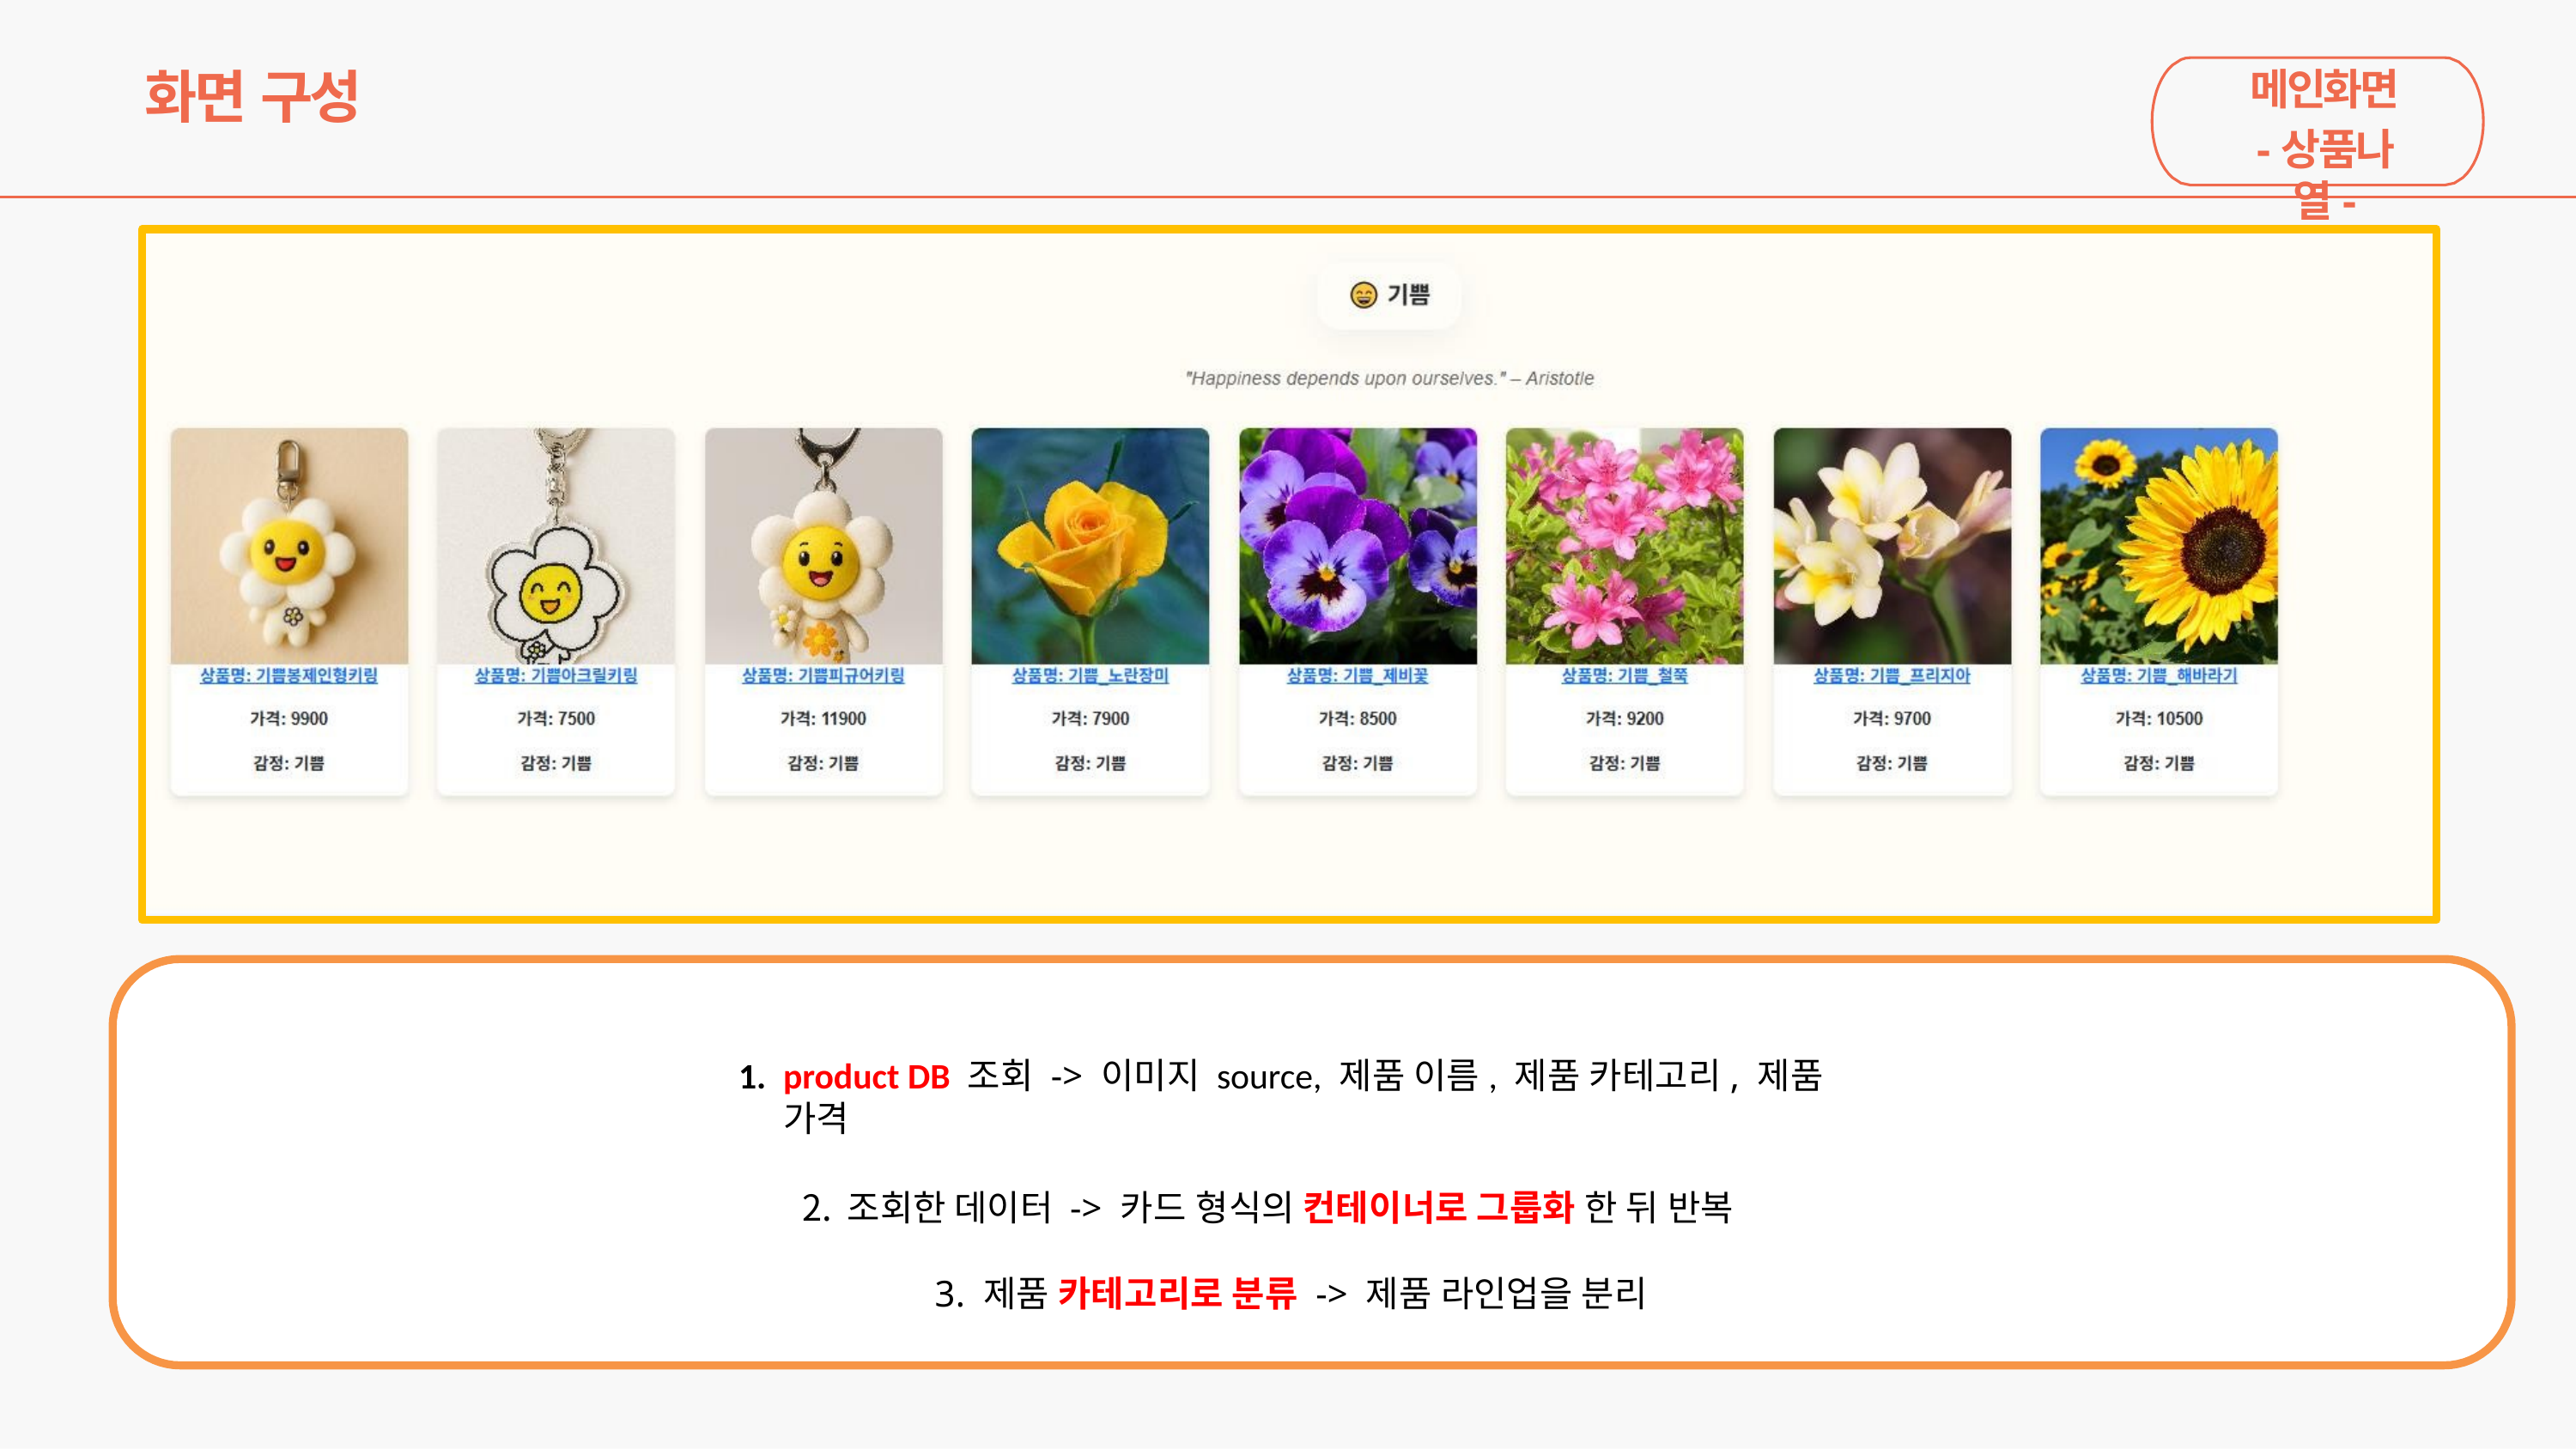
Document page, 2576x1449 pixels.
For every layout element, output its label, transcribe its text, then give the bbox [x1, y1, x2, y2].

text_box [142, 229, 2437, 920]
title 화면 구성 [143, 58, 379, 229]
text_box product DB 조회 -> 이미지 source, 제품 이름, 제품 카테고리, 제품 가격 조회한 데이터 -> 카드 형식의 컨테이너로 그룹화 한 뒤 반복 3. 제품 카테고리로 분류 -> 제품 라인업을 분리 [736, 1051, 1890, 1315]
text_box [112, 959, 2512, 1366]
text_box 메인화면 -상품나열- [2227, 51, 2423, 226]
text_box [2152, 58, 2227, 185]
text_box [2423, 58, 2484, 185]
